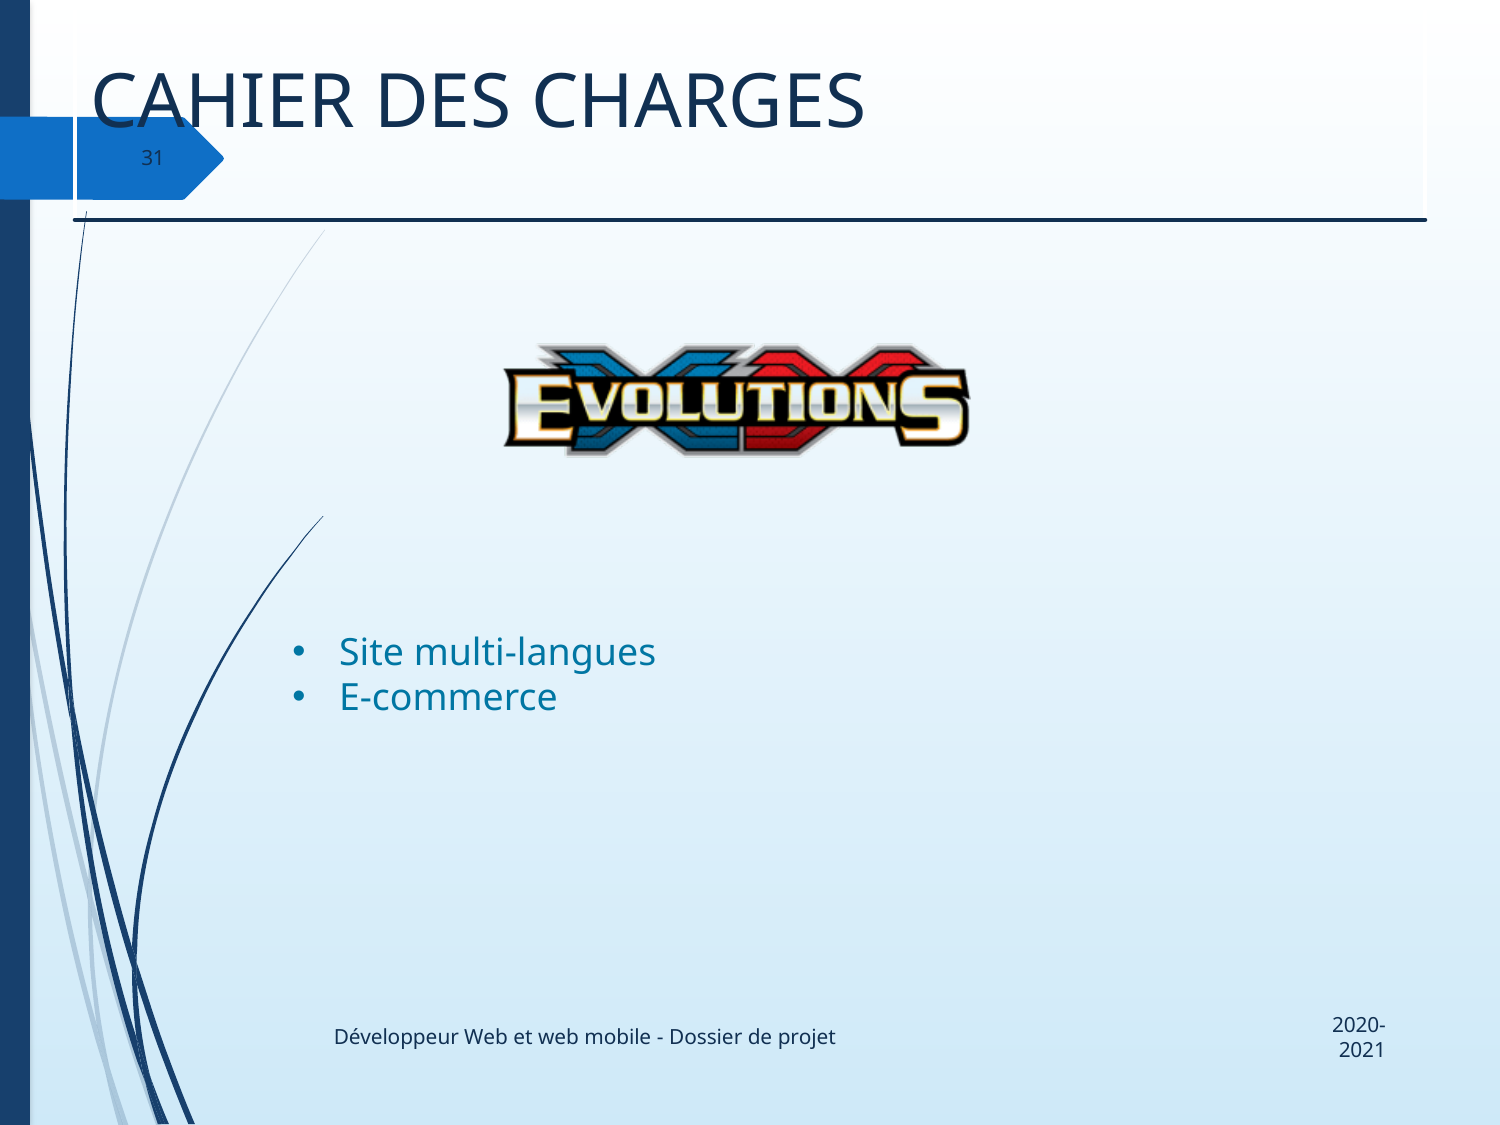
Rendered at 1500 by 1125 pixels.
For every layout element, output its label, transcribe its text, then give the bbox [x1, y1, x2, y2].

slide_number 31 [83, 129, 180, 190]
title Cahier des Charges [73, 0, 1427, 218]
slide_number 2020-2021 [1275, 1006, 1401, 1068]
picture [501, 266, 971, 533]
text_box Site multi-langues E-commerce [277, 620, 1353, 726]
footer Développeur Web et web mobile - Dossier de projet [318, 1006, 1257, 1067]
